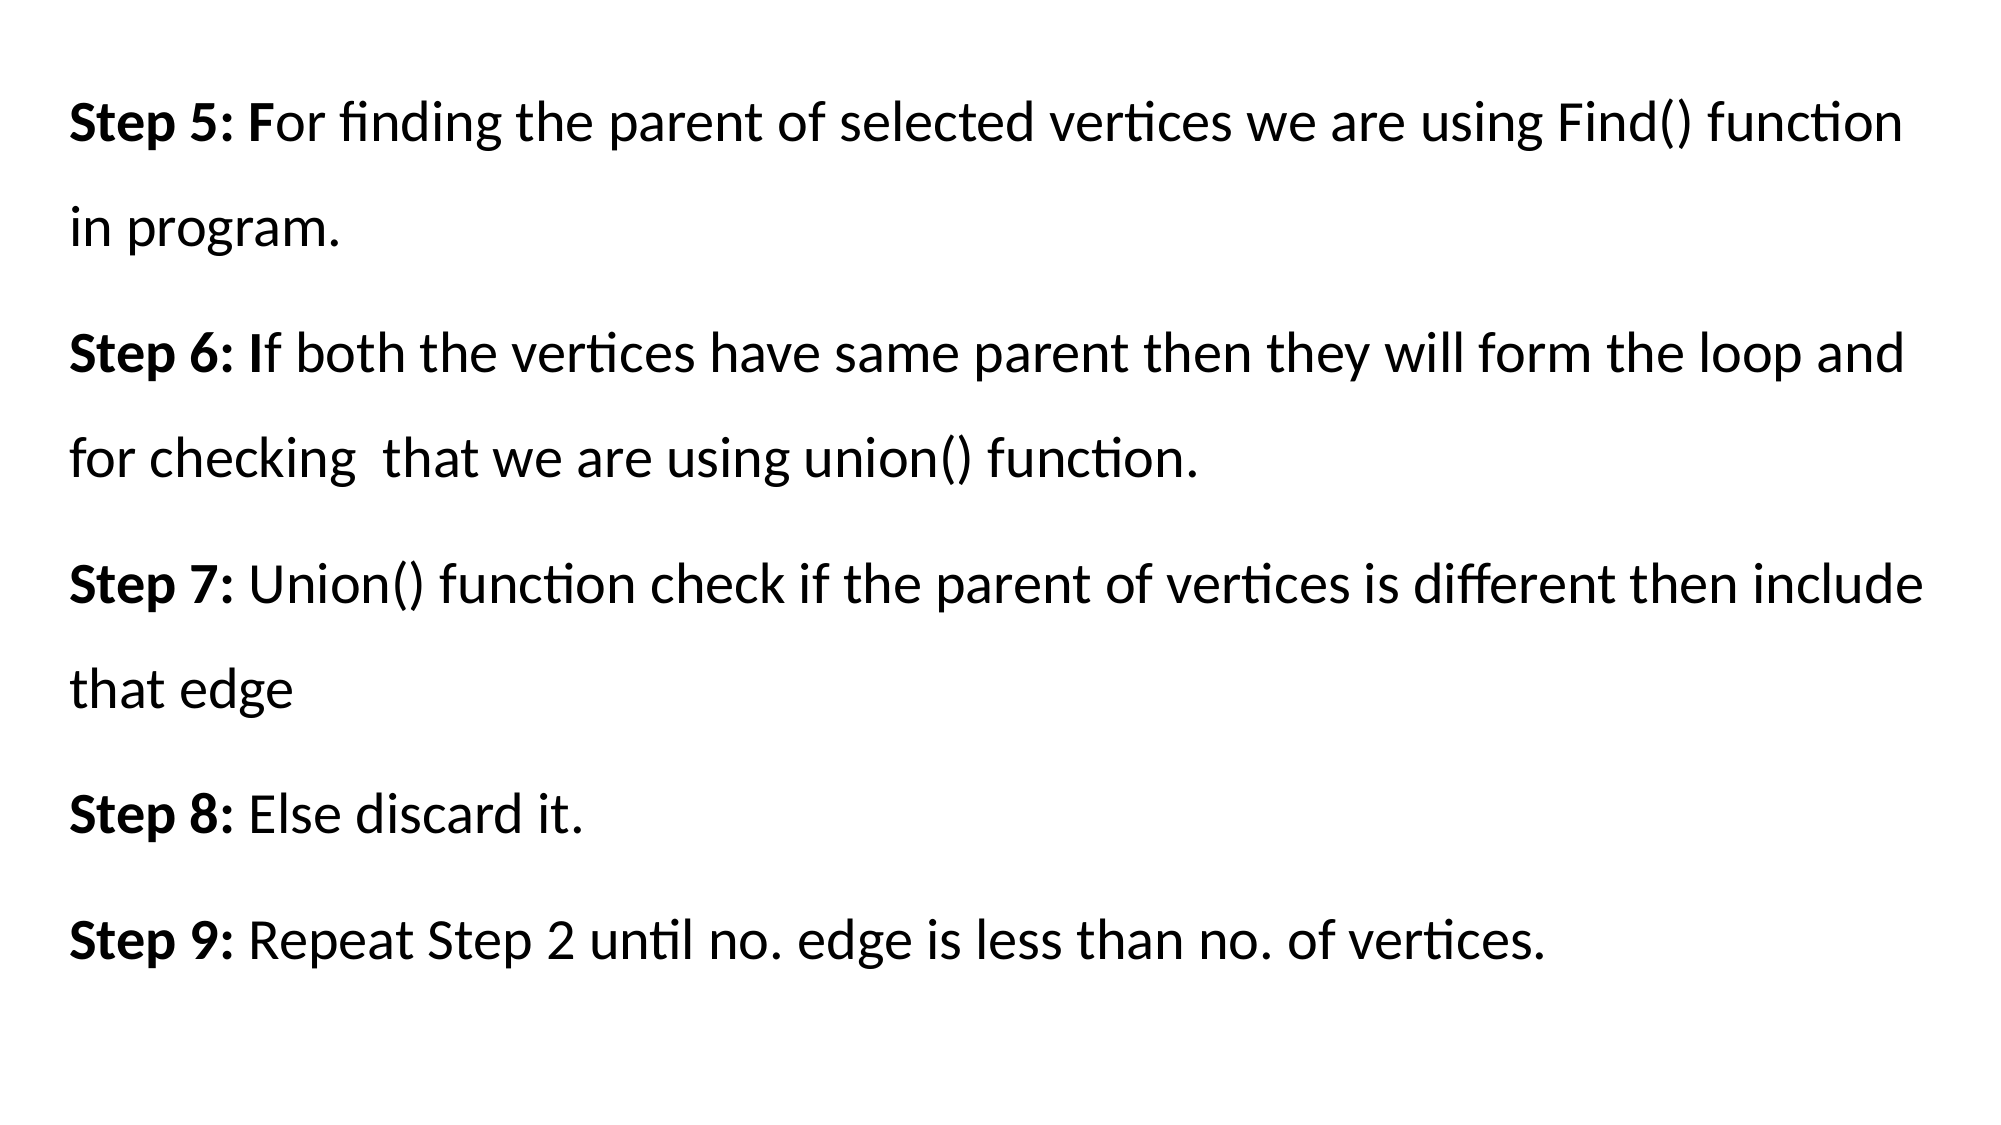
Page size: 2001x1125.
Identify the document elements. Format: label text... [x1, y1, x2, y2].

list Step 5: For finding the parent of selected vertices we are using Find() function in program. Step 6: If both the vertices have same parent then they will form the loop and for checking that we are using union() function. Step 7: Union() function check if the parent of vertices is different then include that edge Step 8: Else discard it. Step 9: Repeat Step 2 until no. edge is less than no. of vertices. [54, 40, 1967, 1085]
